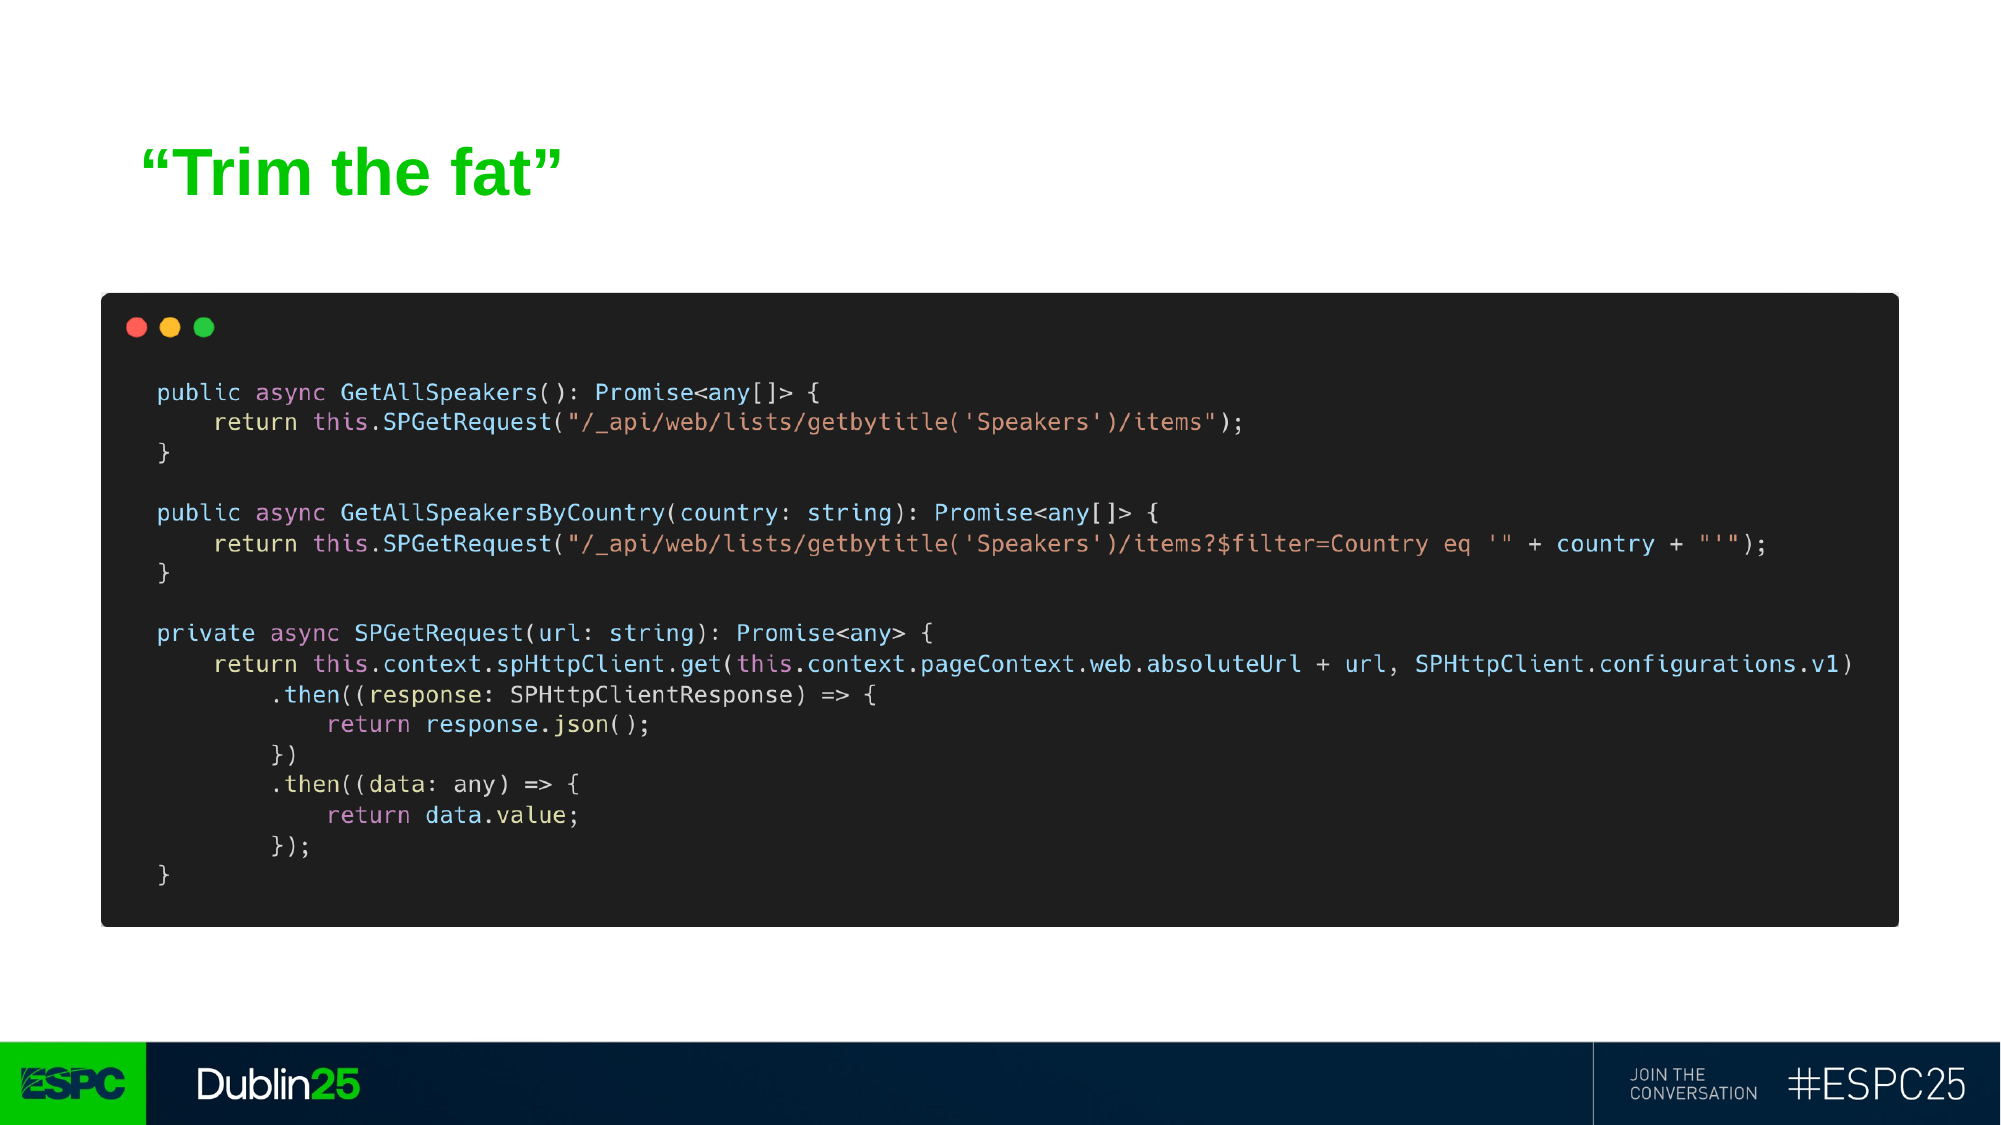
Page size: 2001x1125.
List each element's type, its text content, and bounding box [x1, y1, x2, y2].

title “Trim the fat” [124, 130, 1885, 250]
picture [0, 0, 2001, 1125]
